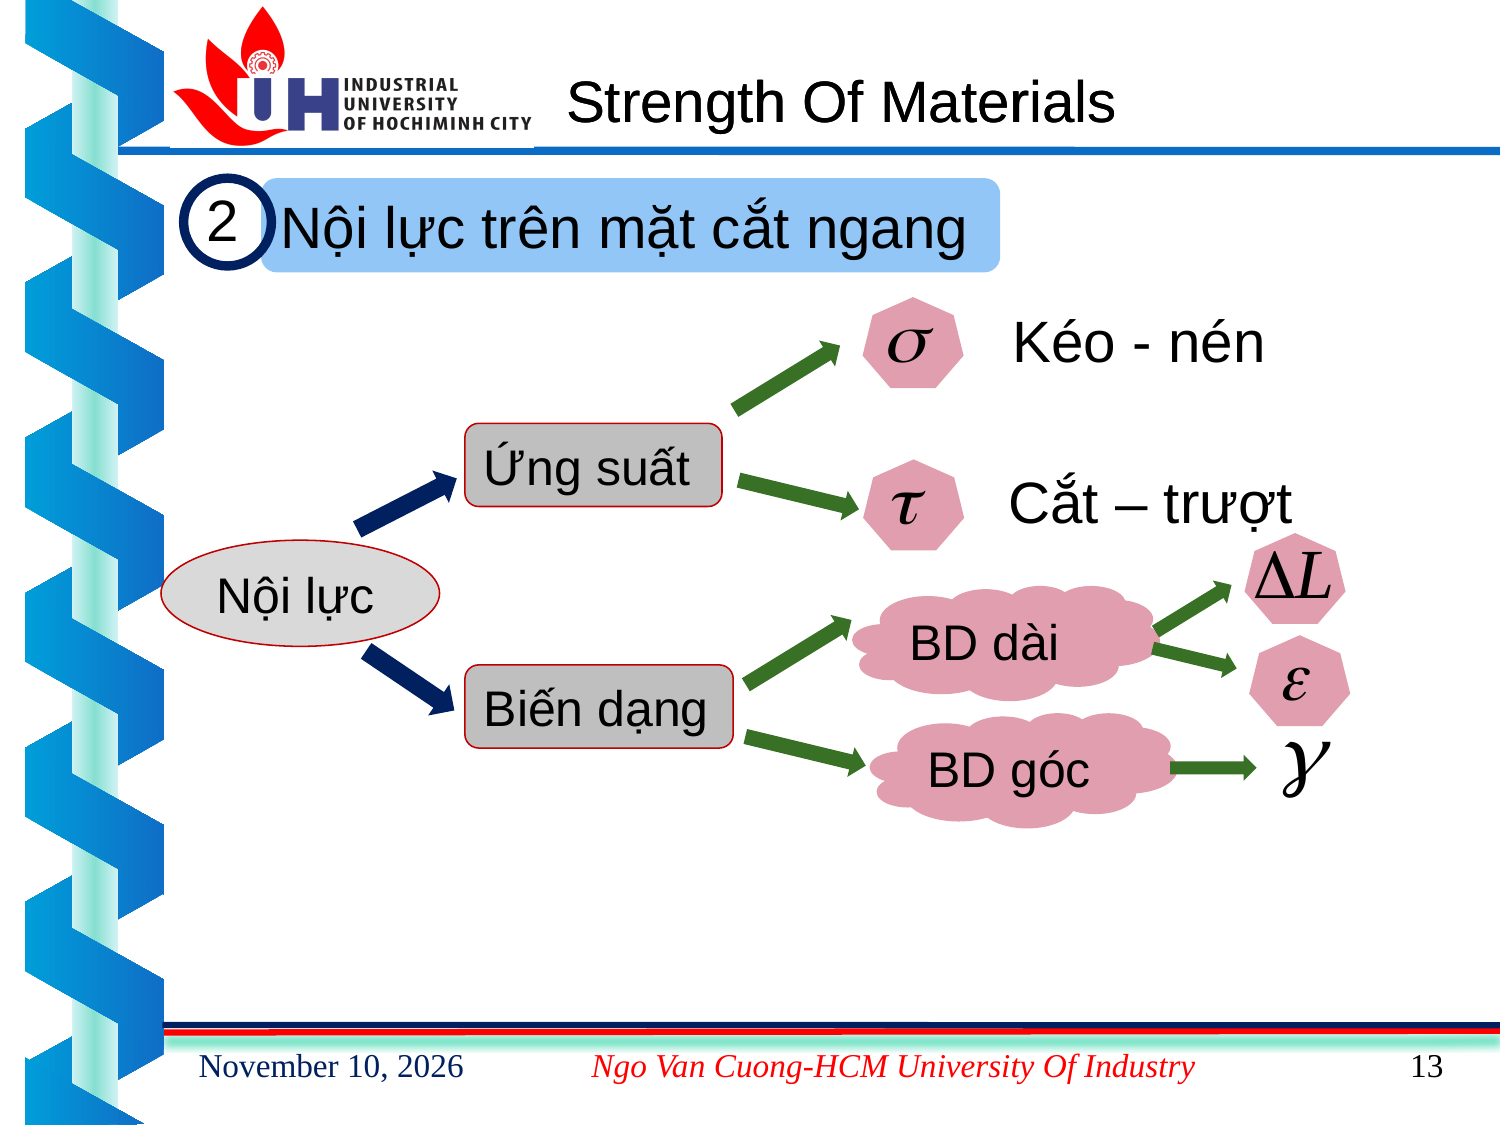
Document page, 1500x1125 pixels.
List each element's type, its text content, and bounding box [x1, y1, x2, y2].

text_box Nội lực [160, 540, 440, 647]
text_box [862, 459, 965, 551]
text_box [736, 472, 857, 521]
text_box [183, 175, 272, 267]
text_box Kéo - nén [998, 297, 1295, 382]
text_box Cắt – trượt [993, 457, 1337, 543]
footer Ngo Van Cuong-HCM University Of Industry [512, 1036, 1276, 1112]
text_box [1267, 724, 1338, 817]
text_box [1151, 641, 1237, 679]
text_box [352, 470, 457, 538]
text_box [360, 643, 455, 716]
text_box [862, 296, 964, 389]
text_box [1248, 634, 1351, 727]
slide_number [183, 1036, 497, 1112]
text_box Nội lực trên mặt cắt ngang [273, 178, 1001, 273]
slide_number 13 [1276, 1036, 1459, 1112]
text_box BD dài [852, 585, 1161, 702]
title Strength Of Materials [551, 56, 1376, 143]
picture [170, 3, 534, 148]
text_box BD góc [869, 713, 1177, 829]
text_box [741, 614, 852, 692]
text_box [1242, 532, 1349, 625]
text_box [1151, 580, 1232, 638]
text_box Biến dạng [464, 664, 734, 749]
text_box Ứng suất [464, 423, 723, 507]
text_box [743, 729, 866, 777]
text_box [730, 340, 841, 417]
text_box [1170, 754, 1257, 781]
